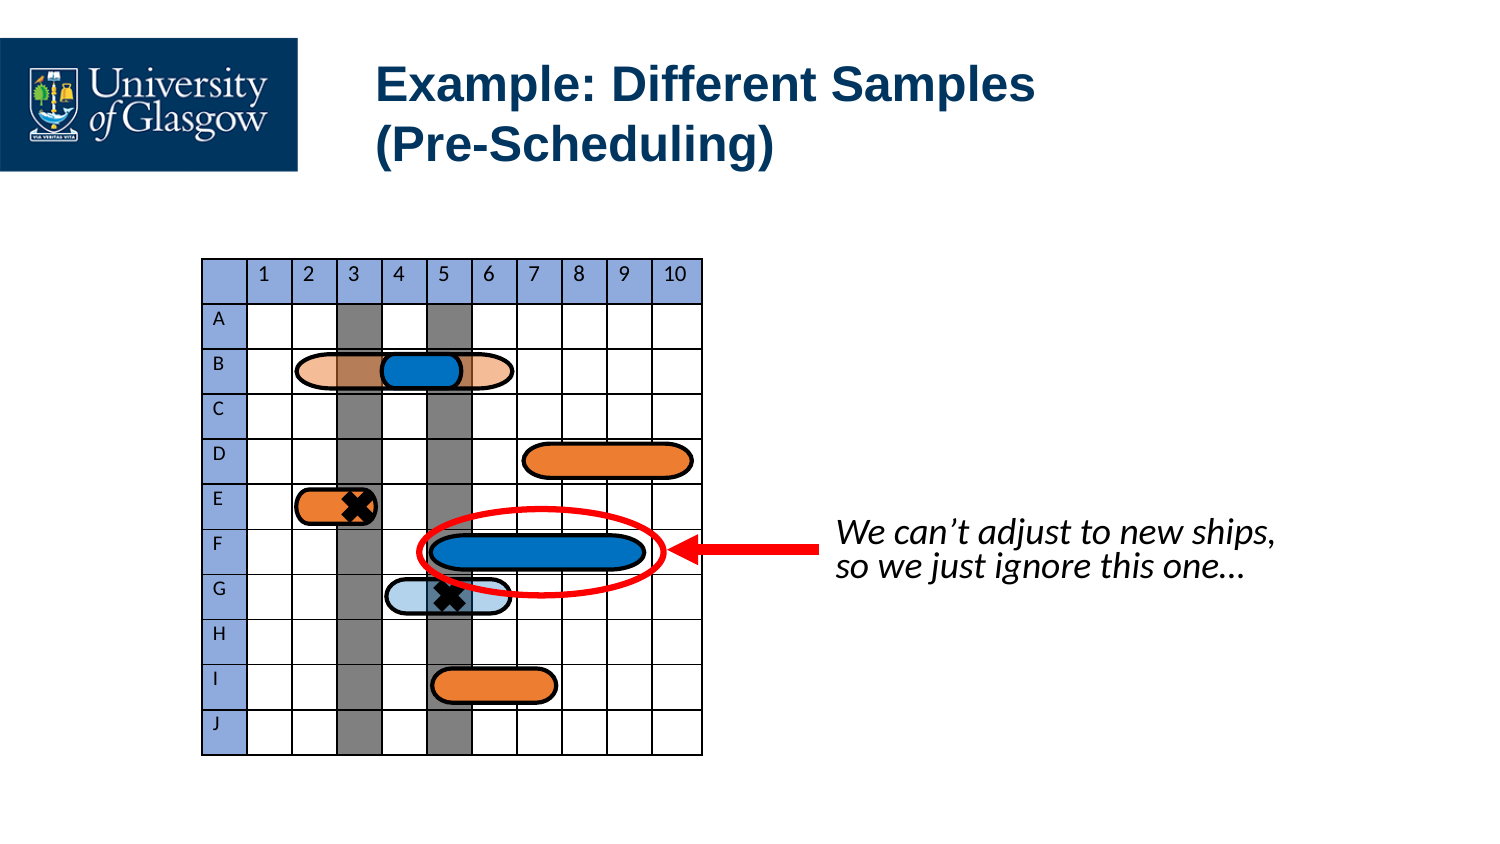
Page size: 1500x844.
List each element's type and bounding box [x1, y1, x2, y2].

table_cell [518, 620, 561, 664]
text_box [824, 512, 1321, 622]
table_header [248, 260, 291, 303]
table_cell [563, 665, 606, 709]
table_cell [203, 395, 246, 438]
table_cell [428, 305, 471, 348]
table_cell [563, 350, 606, 393]
table_cell [338, 620, 381, 664]
table_cell [653, 395, 701, 438]
table_cell [653, 305, 701, 348]
table_cell [608, 485, 651, 529]
table_cell [248, 620, 291, 664]
table_cell [563, 620, 606, 664]
table_cell [518, 711, 561, 754]
table_cell [293, 440, 336, 483]
table_cell [563, 479, 606, 483]
table_cell [338, 395, 381, 438]
table_cell [428, 665, 471, 709]
table_cell [608, 665, 651, 709]
table_cell [428, 615, 471, 619]
table_cell [293, 395, 336, 438]
table_cell [473, 305, 516, 348]
table_cell [473, 596, 516, 619]
table_header [563, 260, 606, 303]
table_cell [518, 350, 561, 393]
table_cell [338, 530, 381, 574]
table_cell [203, 305, 246, 348]
table_cell [473, 395, 516, 438]
text_box [385, 508, 665, 615]
table_cell [518, 395, 561, 438]
table_header [608, 260, 651, 303]
table_cell [608, 479, 651, 483]
table_cell [248, 530, 291, 574]
table_cell [653, 485, 701, 529]
table_cell [653, 620, 701, 664]
table_cell [563, 305, 606, 348]
table_cell [518, 485, 561, 508]
table_cell [428, 620, 471, 664]
text_box [431, 667, 558, 704]
table_cell [203, 575, 246, 619]
table_cell [203, 485, 246, 529]
table_cell [248, 665, 291, 709]
table_cell [653, 575, 701, 619]
table_cell [293, 665, 336, 709]
table_cell [383, 395, 426, 438]
table_cell [428, 711, 471, 754]
table_cell [383, 485, 426, 529]
table_cell [203, 711, 246, 754]
table_cell [473, 485, 516, 515]
table_cell [338, 711, 381, 754]
table_cell [293, 575, 336, 619]
table_cell [338, 575, 381, 619]
table_header [383, 260, 426, 303]
table_cell [428, 395, 471, 438]
table_cell [248, 440, 291, 483]
table_cell [383, 665, 426, 709]
table_cell [518, 305, 561, 348]
table_cell [248, 395, 291, 438]
table_cell [293, 305, 336, 348]
table_cell [653, 711, 701, 754]
table_cell [653, 665, 701, 709]
table_cell [293, 350, 336, 393]
table_cell [293, 485, 336, 529]
table_cell [248, 711, 291, 754]
table_header [338, 260, 381, 303]
table_cell [203, 665, 246, 709]
text_box [295, 352, 514, 390]
table_cell [203, 530, 246, 574]
table_cell [383, 711, 426, 754]
table_cell [383, 530, 426, 574]
table_header [518, 260, 561, 303]
table_cell [563, 591, 606, 619]
table_header [203, 260, 246, 303]
table_header [653, 260, 701, 303]
table_header [293, 260, 336, 303]
text_box [295, 488, 377, 525]
table_cell [608, 711, 651, 754]
table_cell [608, 350, 651, 393]
table_cell [473, 711, 516, 754]
table_cell [608, 575, 651, 619]
table_cell [428, 485, 471, 529]
table_cell [383, 620, 426, 664]
table_cell [248, 485, 291, 529]
table_header [428, 260, 471, 303]
table_cell [608, 620, 651, 664]
table_cell [428, 440, 471, 483]
table_cell [518, 440, 561, 483]
table_cell [653, 350, 701, 393]
table_cell [473, 704, 516, 709]
table_cell [473, 620, 516, 664]
table_cell [248, 350, 291, 393]
table_cell [563, 711, 606, 754]
table_cell [608, 305, 651, 348]
table_header [473, 260, 516, 303]
table_cell [293, 620, 336, 664]
table_cell [293, 530, 336, 574]
table_cell [608, 395, 651, 438]
table_cell [203, 620, 246, 664]
table_cell [653, 530, 701, 574]
table_cell [563, 395, 606, 438]
table_cell [203, 440, 246, 483]
table_cell [248, 305, 291, 348]
table_cell [383, 575, 426, 619]
table_cell [473, 350, 516, 393]
table_cell [338, 485, 381, 529]
table_cell [248, 575, 291, 619]
table_cell [563, 485, 606, 514]
table_cell [338, 440, 381, 483]
table_cell [383, 440, 426, 483]
table_cell [383, 305, 426, 348]
table_cell [518, 596, 561, 619]
table_cell [293, 711, 336, 754]
table_cell [473, 440, 516, 483]
table_cell [338, 305, 381, 348]
table_cell [338, 665, 381, 709]
table_cell [518, 665, 561, 709]
table_cell [203, 350, 246, 393]
text_box [522, 442, 693, 479]
table_cell [653, 440, 701, 483]
picture [0, 0, 1500, 178]
